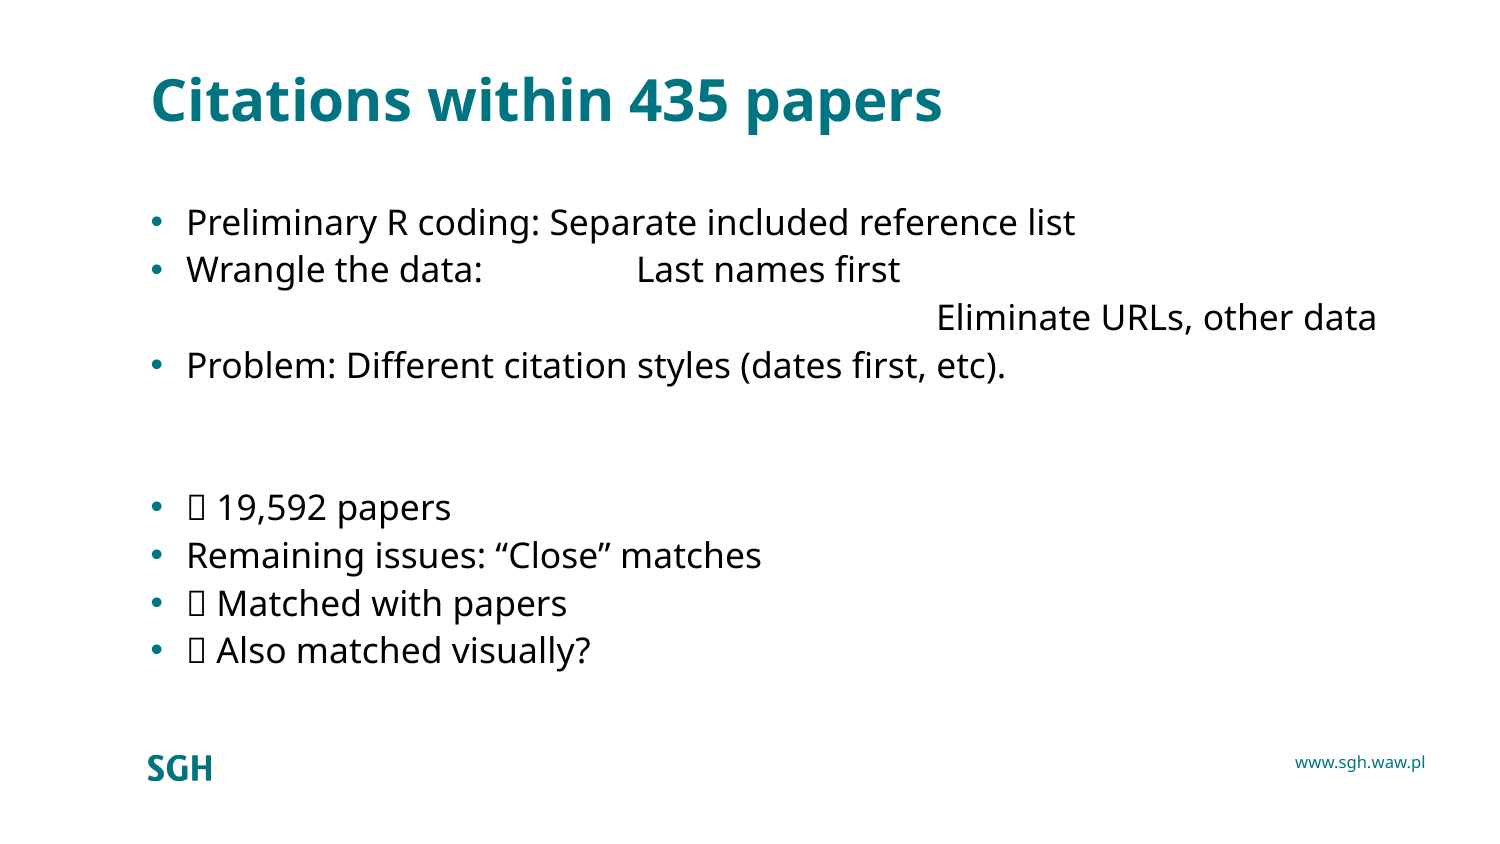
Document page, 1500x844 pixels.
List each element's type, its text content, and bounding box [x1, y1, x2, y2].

picture [147, 754, 213, 782]
title Citations within 435 papers [150, 63, 1426, 175]
list Preliminary R coding: Separate included reference list Wrangle the data: Last names first Eliminate URLs, other data Problem: Different citation styles (dates first, etc).  19,592 papers Remaining issues: “Close” matches  Matched with papers  Also matched visually? [150, 194, 1426, 711]
